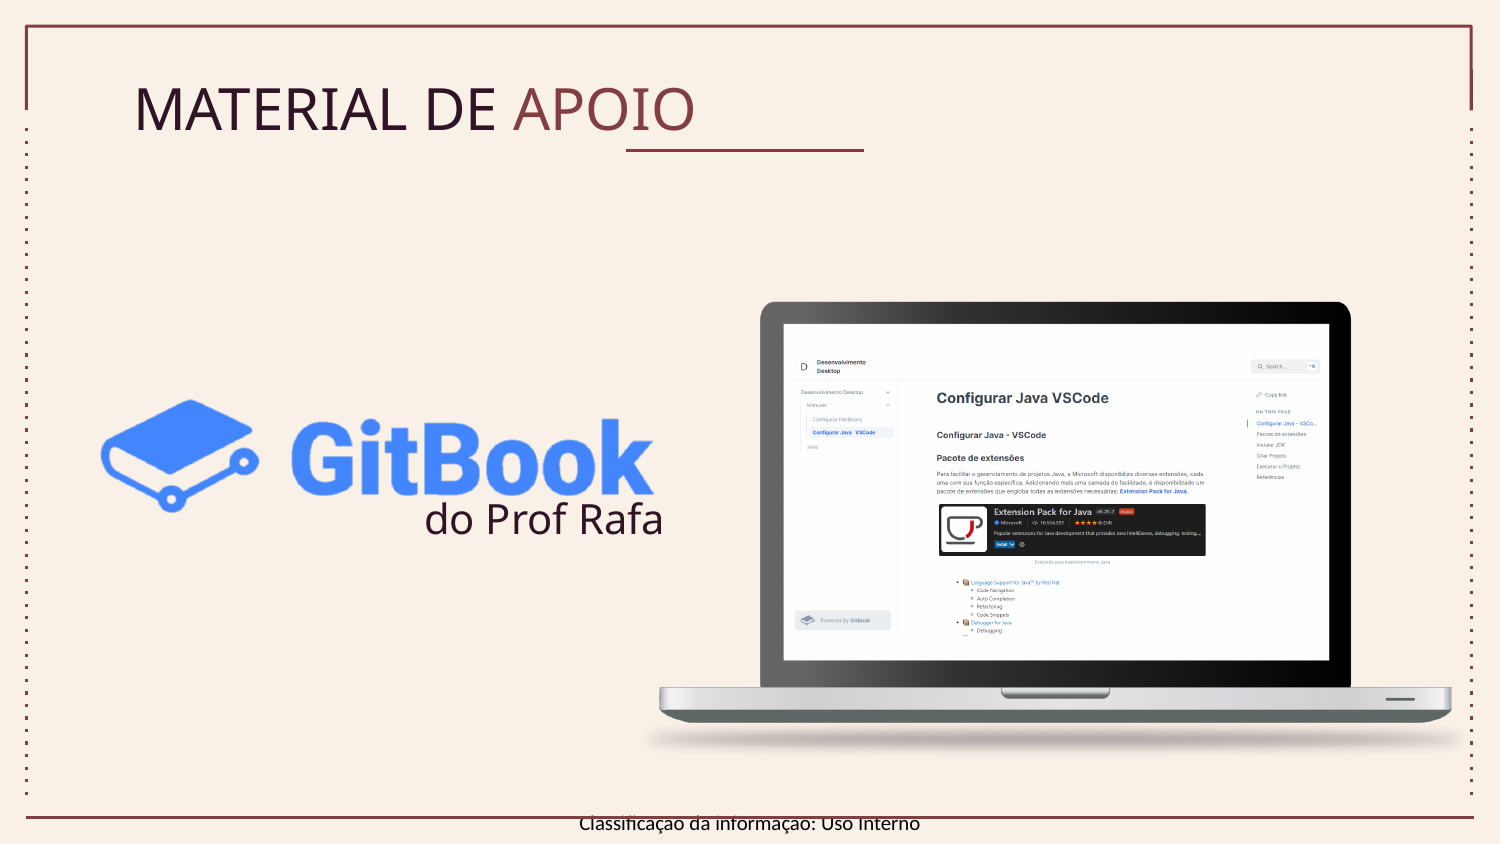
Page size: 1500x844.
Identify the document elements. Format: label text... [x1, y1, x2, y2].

title MATERIAL DE APOIO [118, 56, 1382, 151]
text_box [92, 377, 681, 545]
picture [627, 206, 1489, 841]
